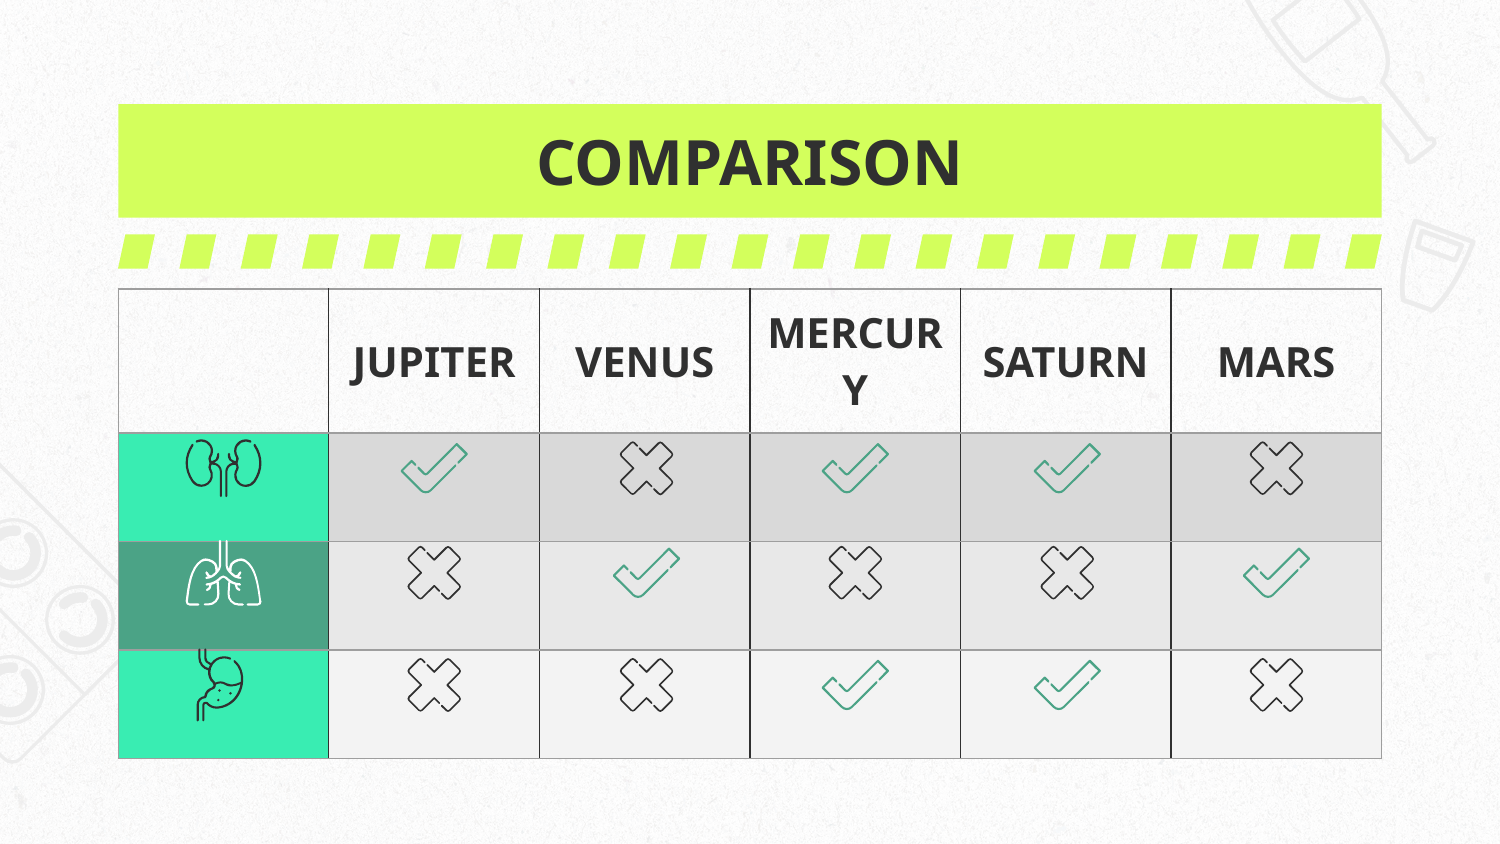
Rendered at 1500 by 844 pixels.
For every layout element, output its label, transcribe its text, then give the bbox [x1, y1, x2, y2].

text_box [406, 545, 462, 601]
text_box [117, 234, 1383, 269]
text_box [828, 545, 883, 601]
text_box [619, 657, 674, 713]
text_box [612, 547, 681, 599]
table_cell [329, 434, 539, 541]
table_header MERCURY [751, 290, 960, 432]
table_cell [751, 651, 960, 758]
table_cell [1172, 542, 1381, 649]
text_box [1033, 442, 1102, 494]
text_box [196, 648, 251, 722]
table_cell [961, 542, 1170, 649]
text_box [1249, 441, 1304, 496]
table_header MARS [1172, 290, 1381, 432]
table_cell [329, 651, 539, 758]
table_header [119, 290, 328, 432]
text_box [1249, 657, 1304, 713]
table_cell [540, 542, 749, 649]
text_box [183, 438, 264, 498]
table_cell [751, 542, 960, 649]
table_cell [540, 434, 749, 541]
table_cell [1172, 434, 1381, 541]
table_cell [961, 651, 1170, 758]
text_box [619, 441, 674, 496]
title COMPARISON [118, 104, 1382, 218]
table_cell [751, 434, 960, 541]
table_header JUPITER [329, 290, 539, 432]
table_cell [1172, 651, 1381, 758]
table_cell [119, 542, 328, 649]
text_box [400, 442, 469, 494]
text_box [185, 539, 262, 606]
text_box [1039, 545, 1095, 601]
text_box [1242, 547, 1311, 599]
table_cell [329, 542, 539, 649]
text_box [1033, 659, 1102, 711]
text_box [821, 659, 890, 711]
table_header VENUS [540, 290, 749, 432]
table_cell [961, 434, 1170, 541]
table_cell [119, 651, 328, 758]
text_box [0, 0, 1500, 844]
table_cell [540, 651, 749, 758]
table_header SATURN [961, 290, 1170, 432]
table_cell [119, 434, 328, 541]
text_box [406, 657, 462, 713]
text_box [821, 442, 890, 494]
